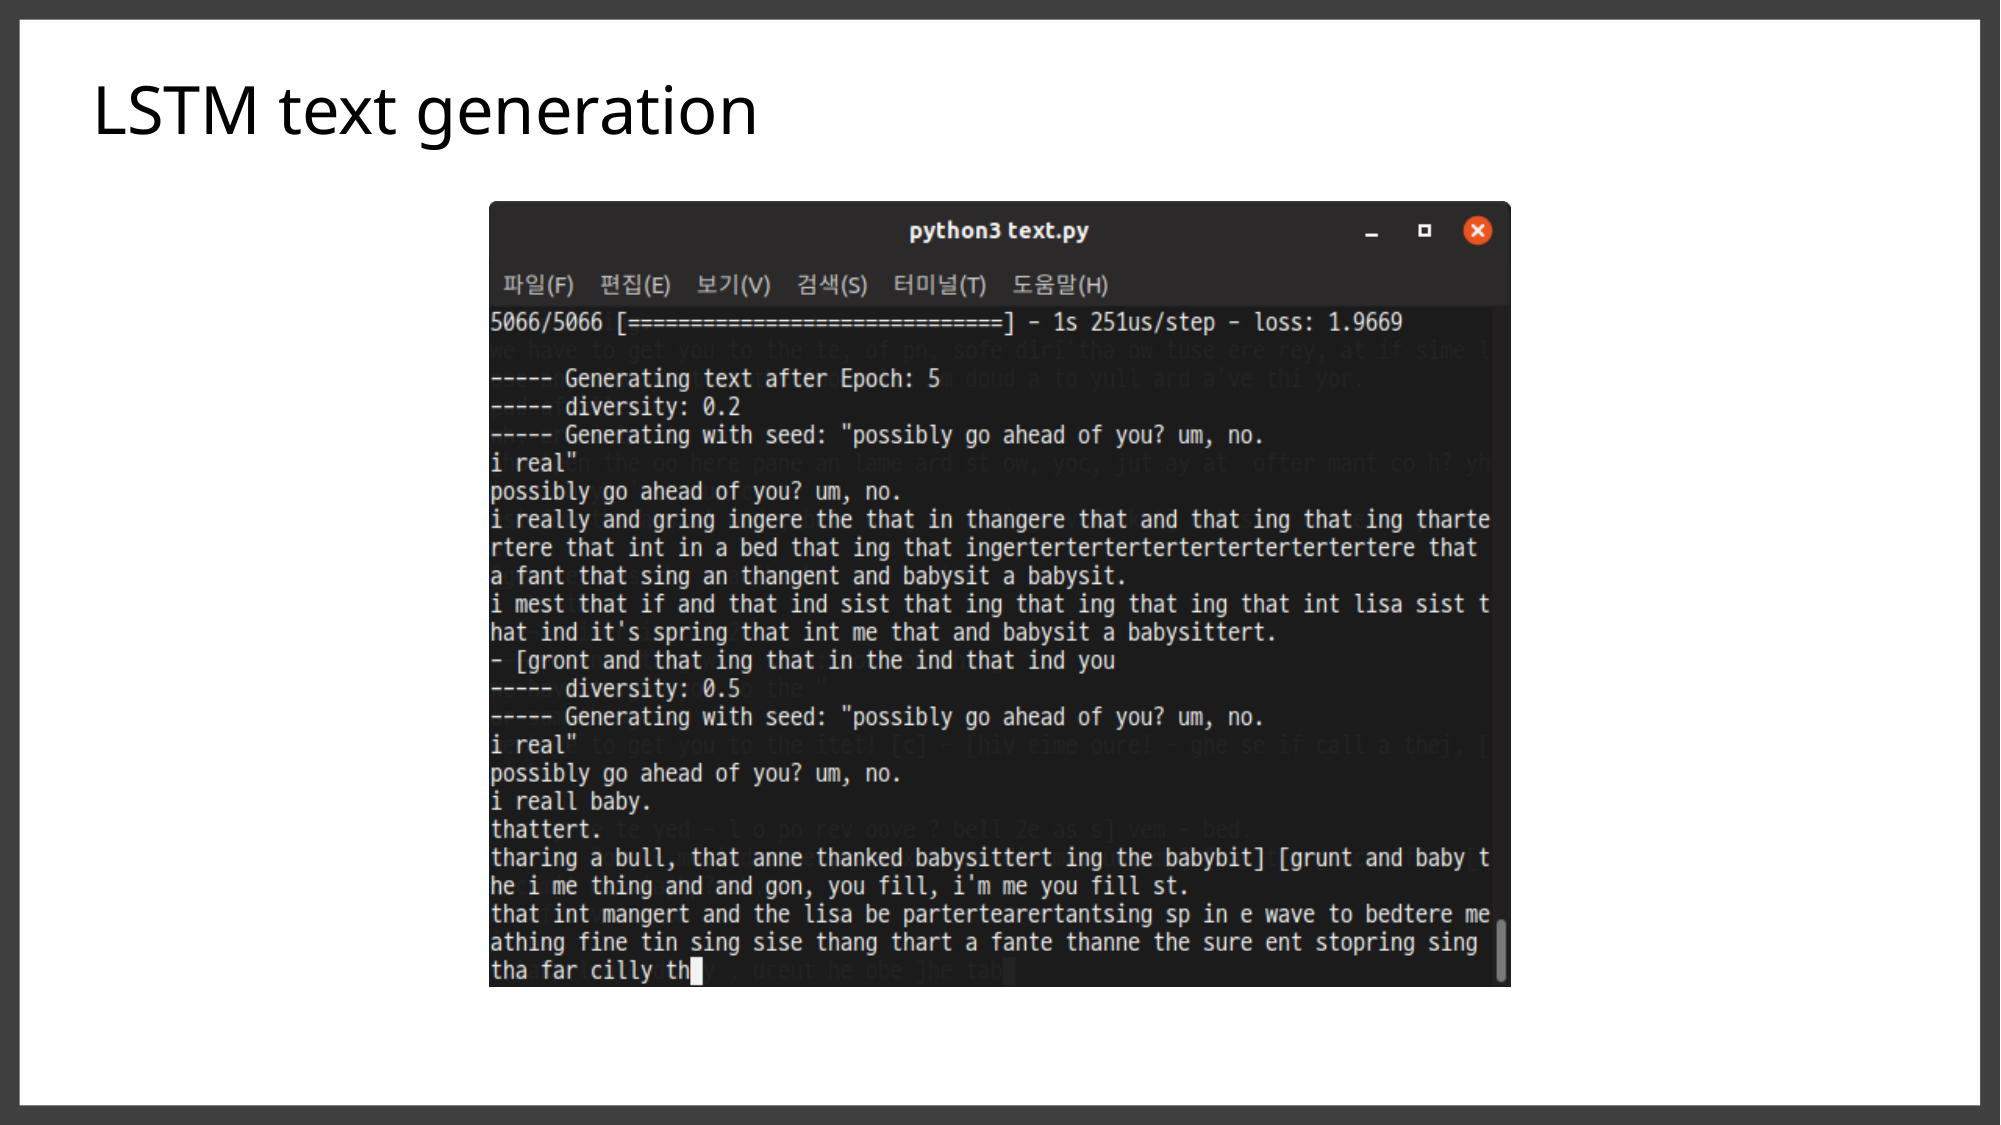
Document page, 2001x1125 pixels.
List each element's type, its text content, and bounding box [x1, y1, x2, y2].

text_box [19, 19, 1981, 1106]
text_box LSTM text generation [77, 60, 809, 156]
picture [488, 201, 1511, 987]
